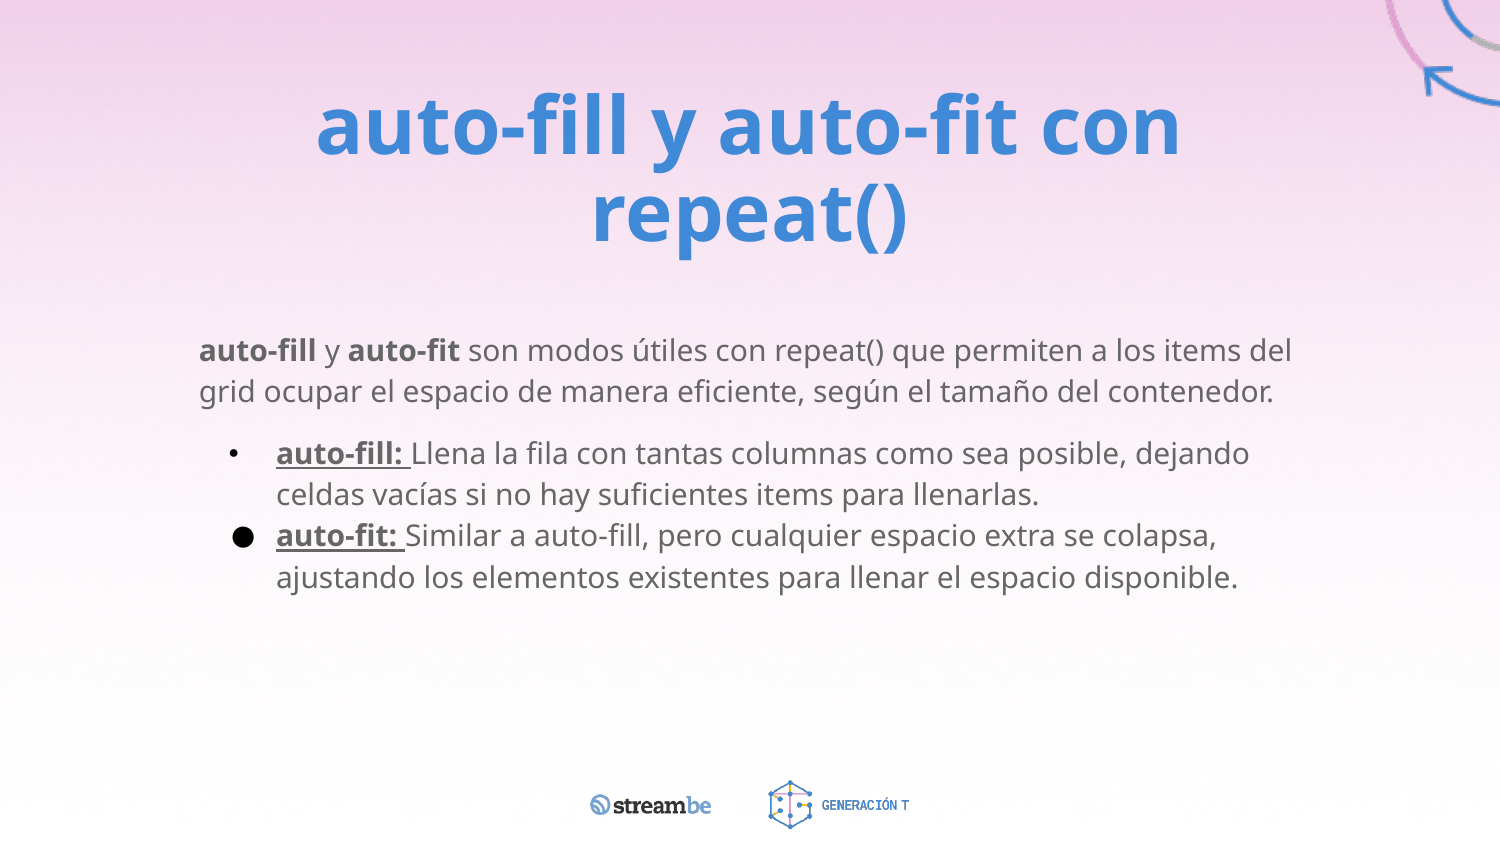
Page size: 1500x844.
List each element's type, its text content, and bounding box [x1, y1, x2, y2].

subtitle auto-fill y auto-fit son modos útiles con repeat() que permiten a los items del grid ocupar el espacio de manera eficiente, según el tamaño del contenedor. auto-fill: Llena la fila con tantas columnas como sea posible, dejando celdas vacías si no hay suficientes items para llenarlas. auto-fit: Similar a auto-fill, pero cualquier espacio extra se colapsa, ajustando los elementos existentes para llenar el espacio disponible. [187, 320, 1313, 647]
picture [0, 0, 1500, 844]
title auto-fill y auto-fit con repeat() [187, 77, 1313, 265]
